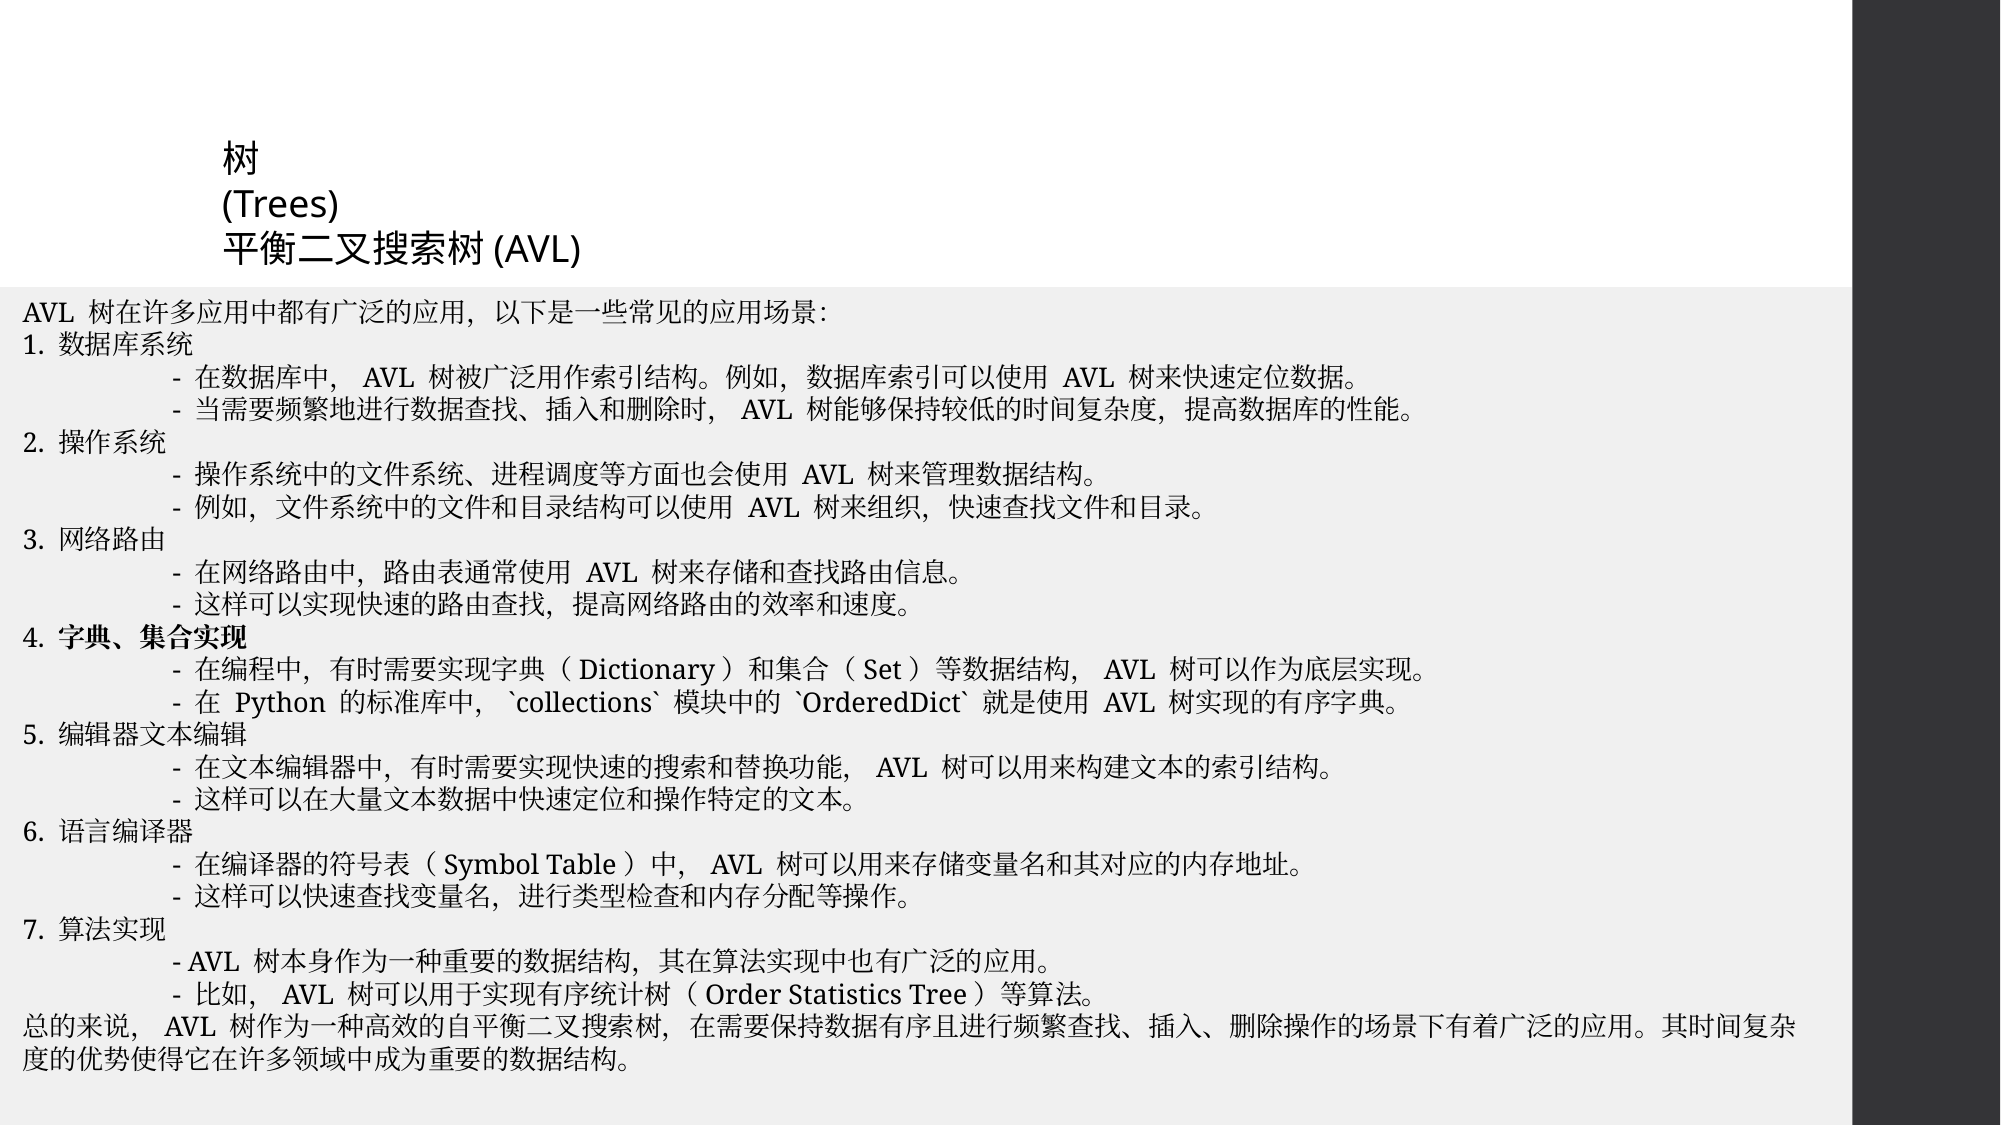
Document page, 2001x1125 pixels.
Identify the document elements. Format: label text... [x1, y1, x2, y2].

text_box AVL 树在许多应用中都有广泛的应用，以下是一些常见的应用场景： 1. 数据库系统 - 在数据库中，AVL 树被广泛用作索引结构。例如，数据库索引可以使用 AVL 树来快速定位数据。 - 当需要频繁地进行数据查找、插入和删除时，AVL 树能够保持较低的时间复杂度，提高数据库的性能。 2. 操作系统 - 操作系统中的文件系统、进程调度等方面也会使用 AVL 树来管理数据结构。 - 例如，文件系统中的文件和目录结构可以使用 AVL 树来组织，快速查找文件和目录。 3. 网络路由 - 在网络路由中，路由表通常使用 AVL 树来存储和查找路由信息。 - 这样可以实现快速的路由查找，提高网络路由的效率和速度。 4. 字典、集合实现 - 在编程中，有时需要实现字典（Dictionary）和集合（Set）等数据结构，AVL 树可以作为底层实现。 - 在 Python 的标准库中，`collections` 模块中的 `OrderedDict` 就是使用 AVL 树实现的有序字典。 5. 编辑器文本编辑 - 在文本编辑器中，有时需要实现快速的搜索和替换功能，AVL 树可以用来构建文本的索引结构。 - 这样可以在大量文本数据中快速定位和操作特定的文本。 6. 语言编译器 - 在编译器的符号表（Symbol Table）中，AVL 树可以用来存储变量名和其对应的内存地址。 - 这样可以快速查找变量名，进行类型检查和内存分配等操作。 7. 算法实现 - AVL 树本身作为一种重要的数据结构，其在算法实现中也有广泛的应用。 - 比如，AVL 树可以用于实现有序统计树（Order Statistics Tree）等算法。 总的来说，AVL 树作为一种高效的自平衡二叉搜索树，在需要保持数据有序且进行频繁查找、插入、删除操作的场景下有着广泛的应用。其时间复杂度的优势使得它在许多领域中成为重要的数据结构。 [8, 287, 1831, 1083]
title 树 (Trees) 平衡二叉搜索树(AVL) [206, 60, 1797, 278]
text_box [0, 287, 1852, 1125]
